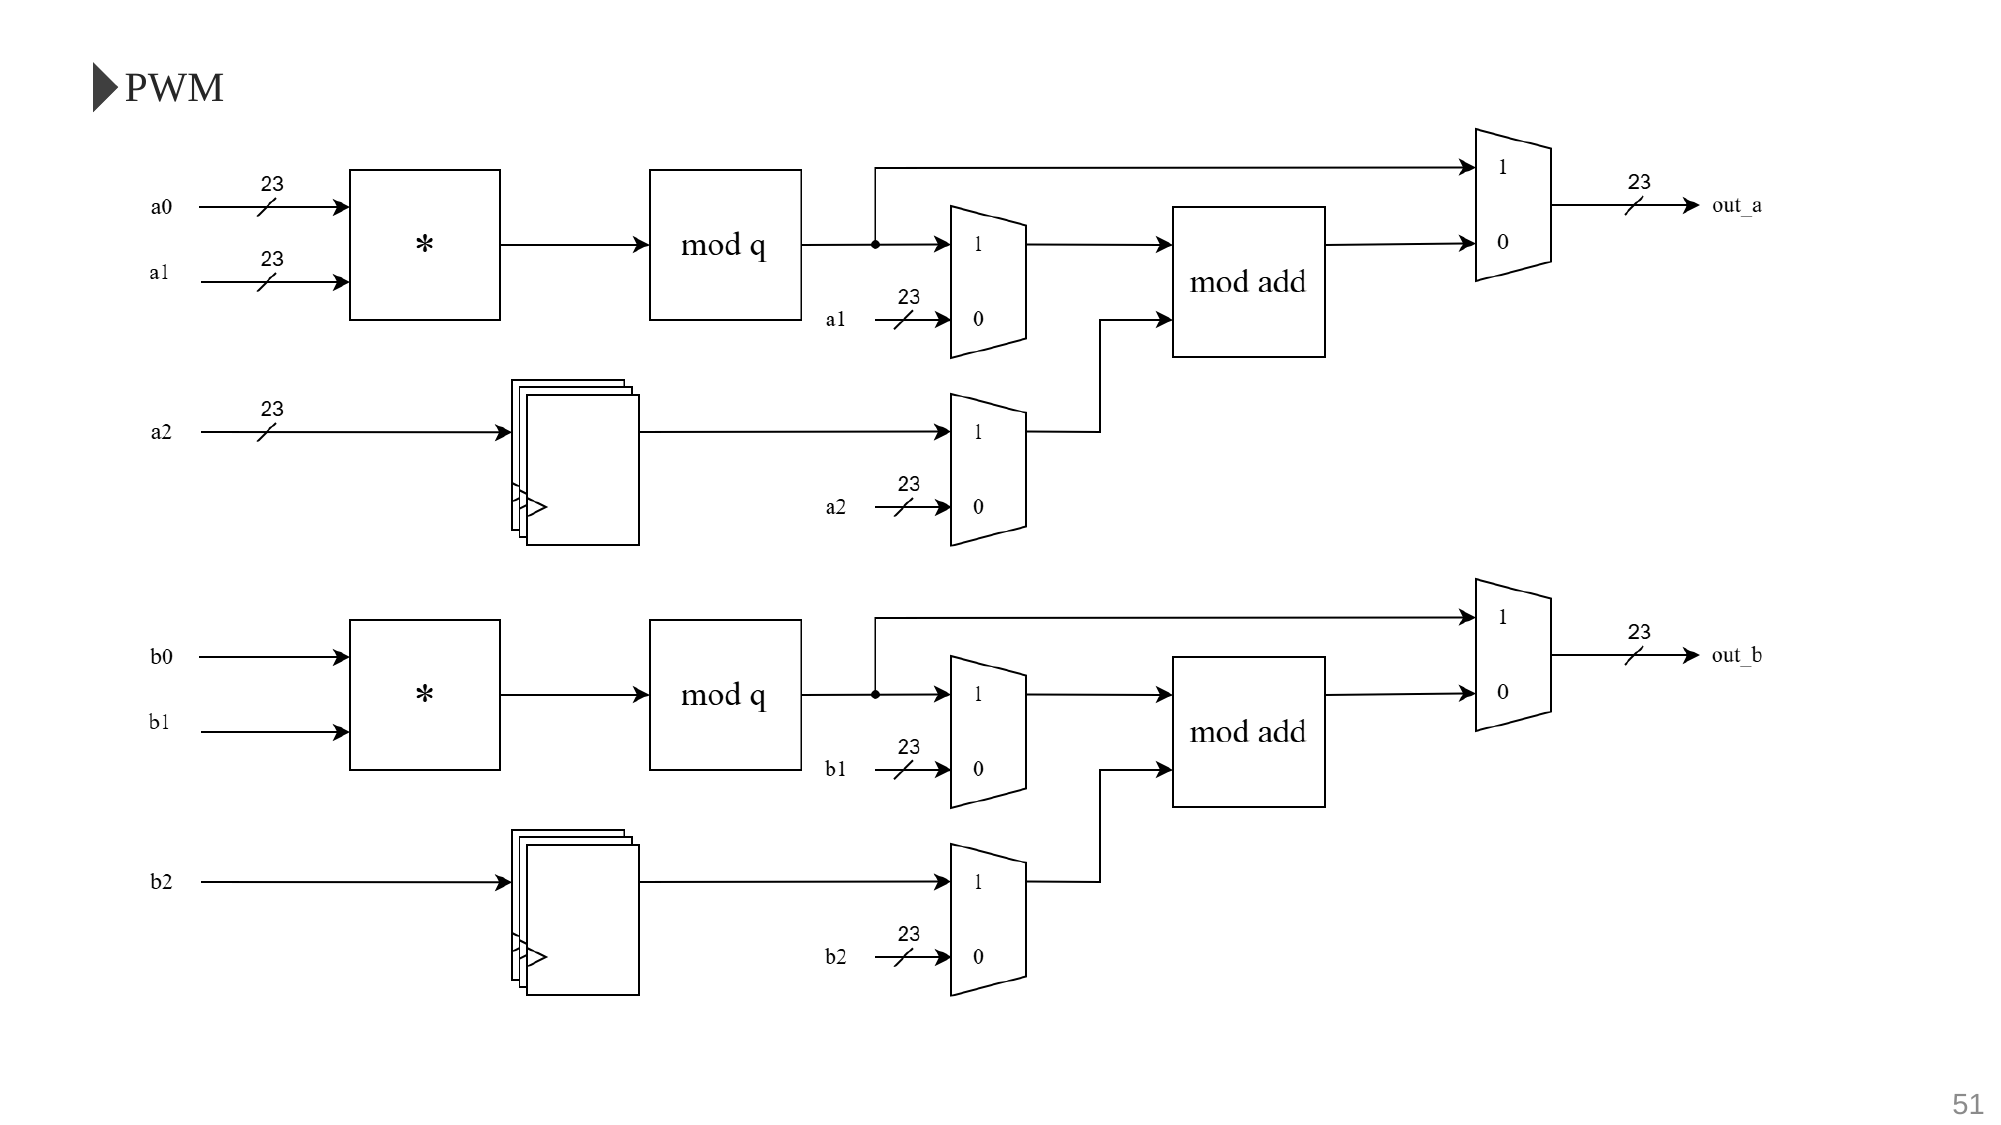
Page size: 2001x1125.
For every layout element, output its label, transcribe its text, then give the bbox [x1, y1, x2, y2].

slide_number 51 [1550, 1072, 2000, 1125]
picture [121, 127, 1775, 997]
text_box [93, 52, 240, 118]
